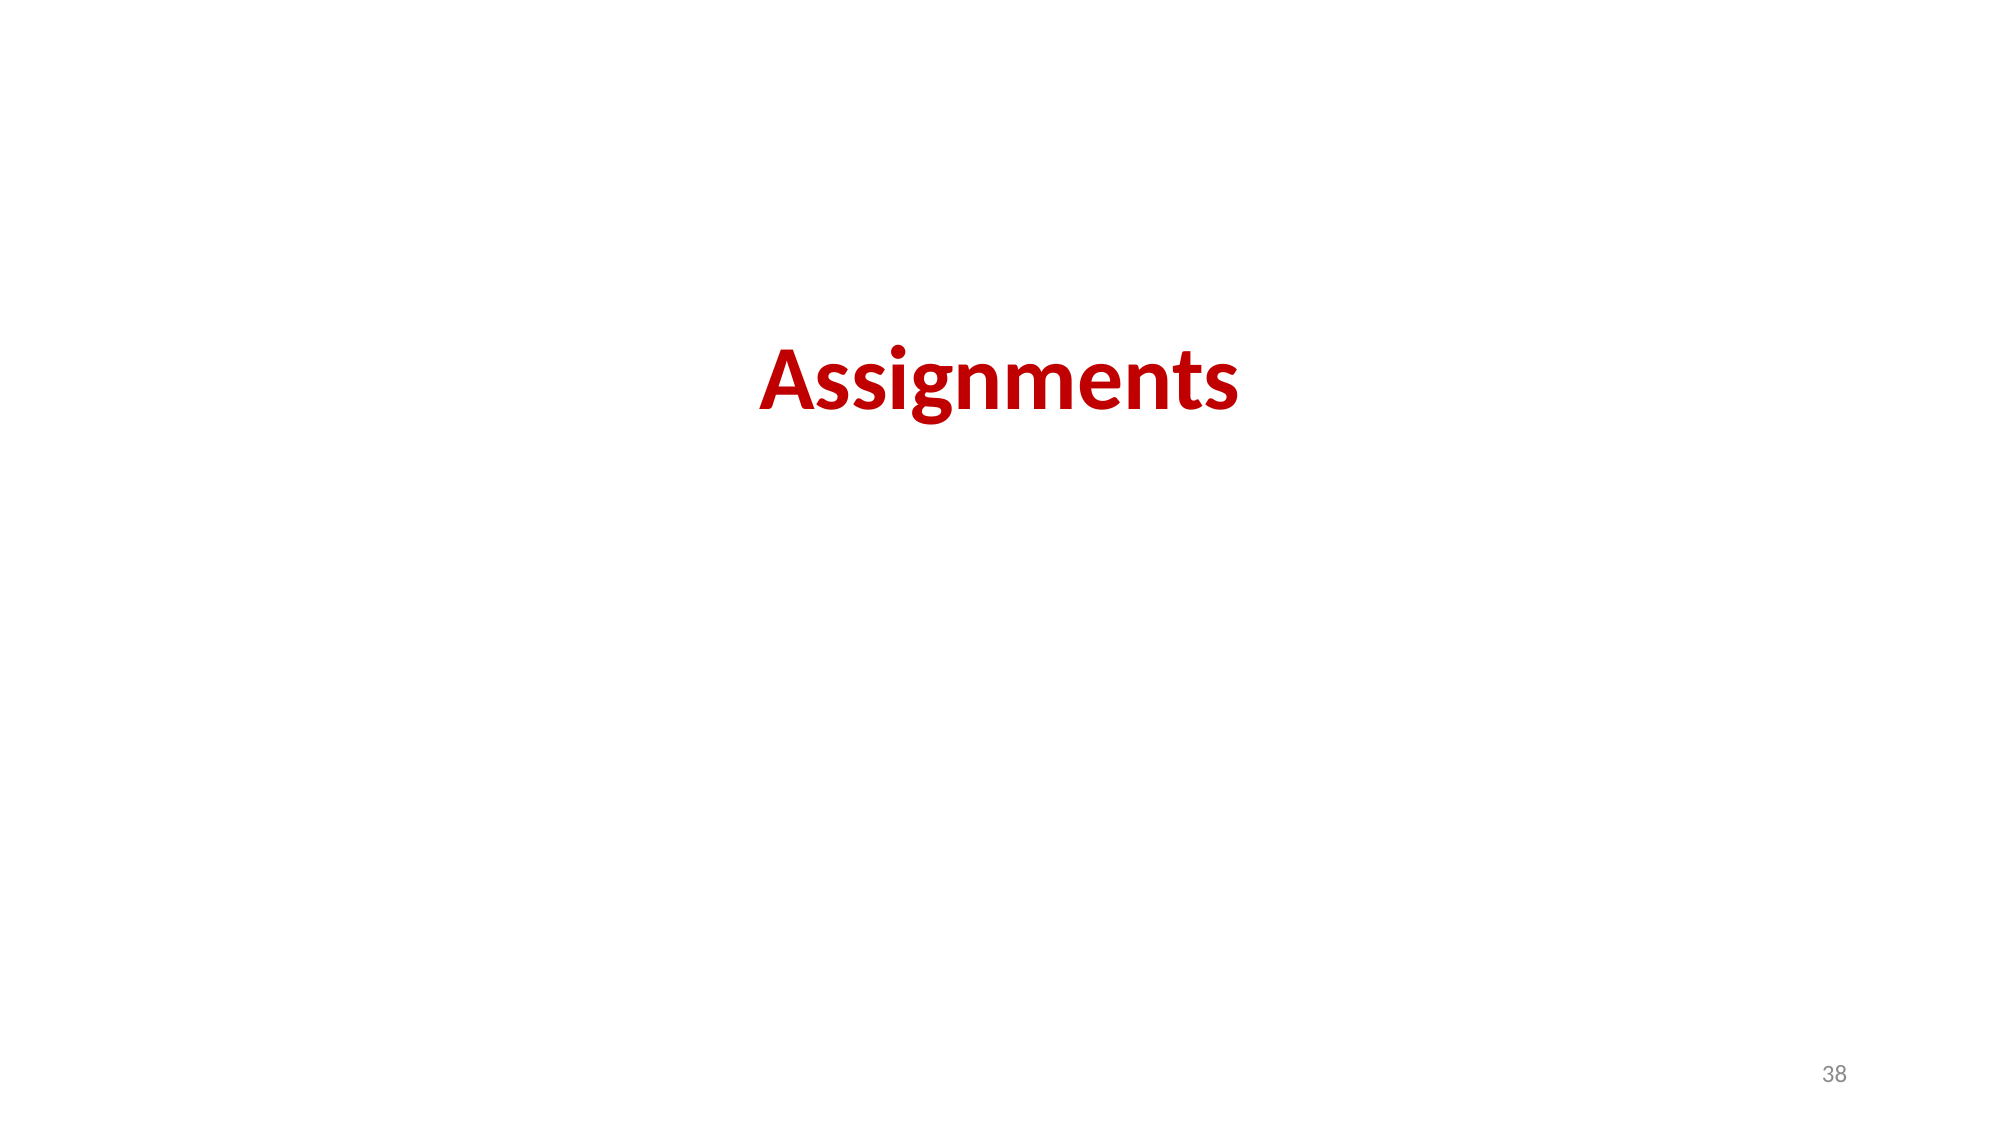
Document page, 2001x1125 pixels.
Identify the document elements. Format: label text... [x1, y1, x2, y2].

text_box Assignments [249, 184, 1750, 576]
slide_number 38 [1412, 1042, 1863, 1103]
